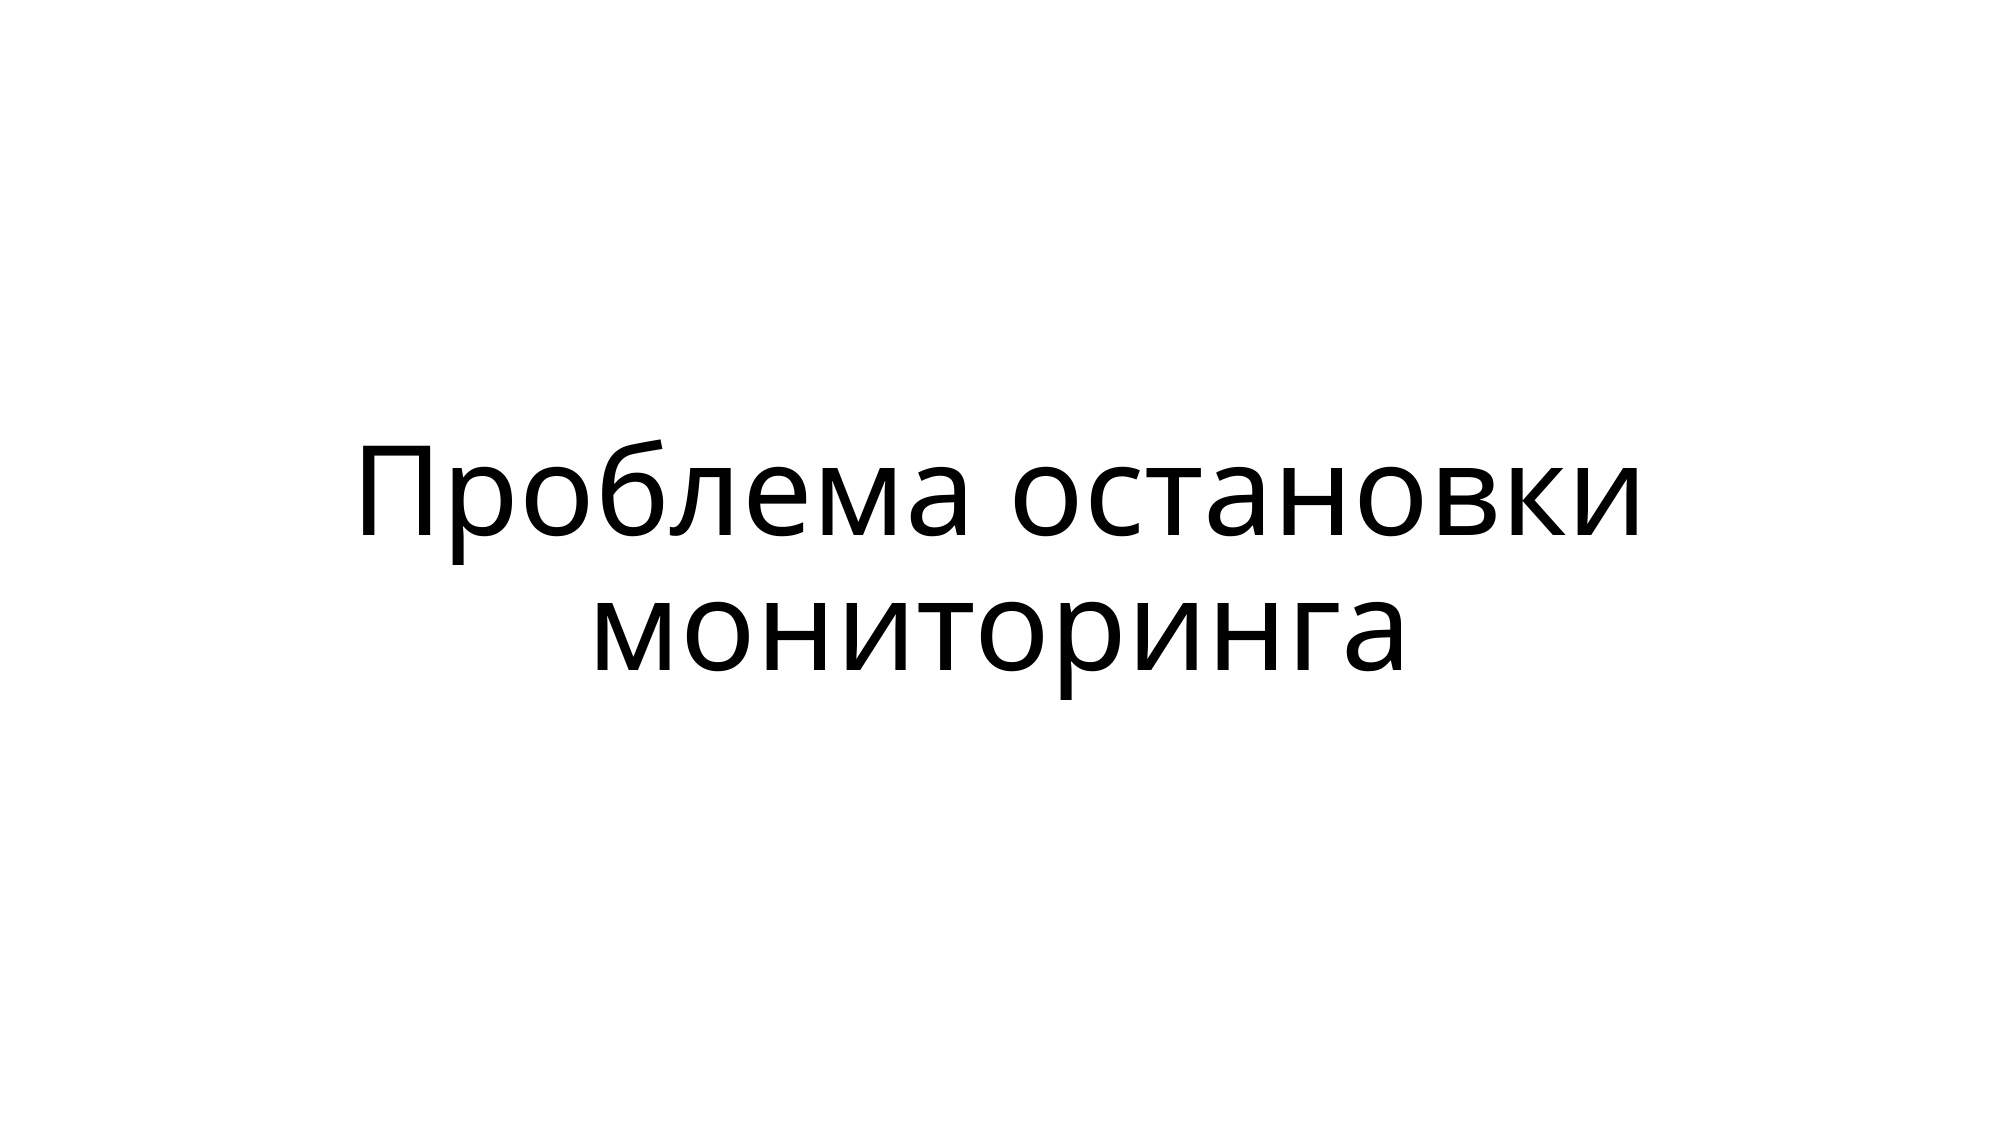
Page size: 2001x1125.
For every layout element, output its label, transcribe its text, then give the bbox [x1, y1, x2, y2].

title Проблема остановки мониторинга [137, 453, 1863, 672]
